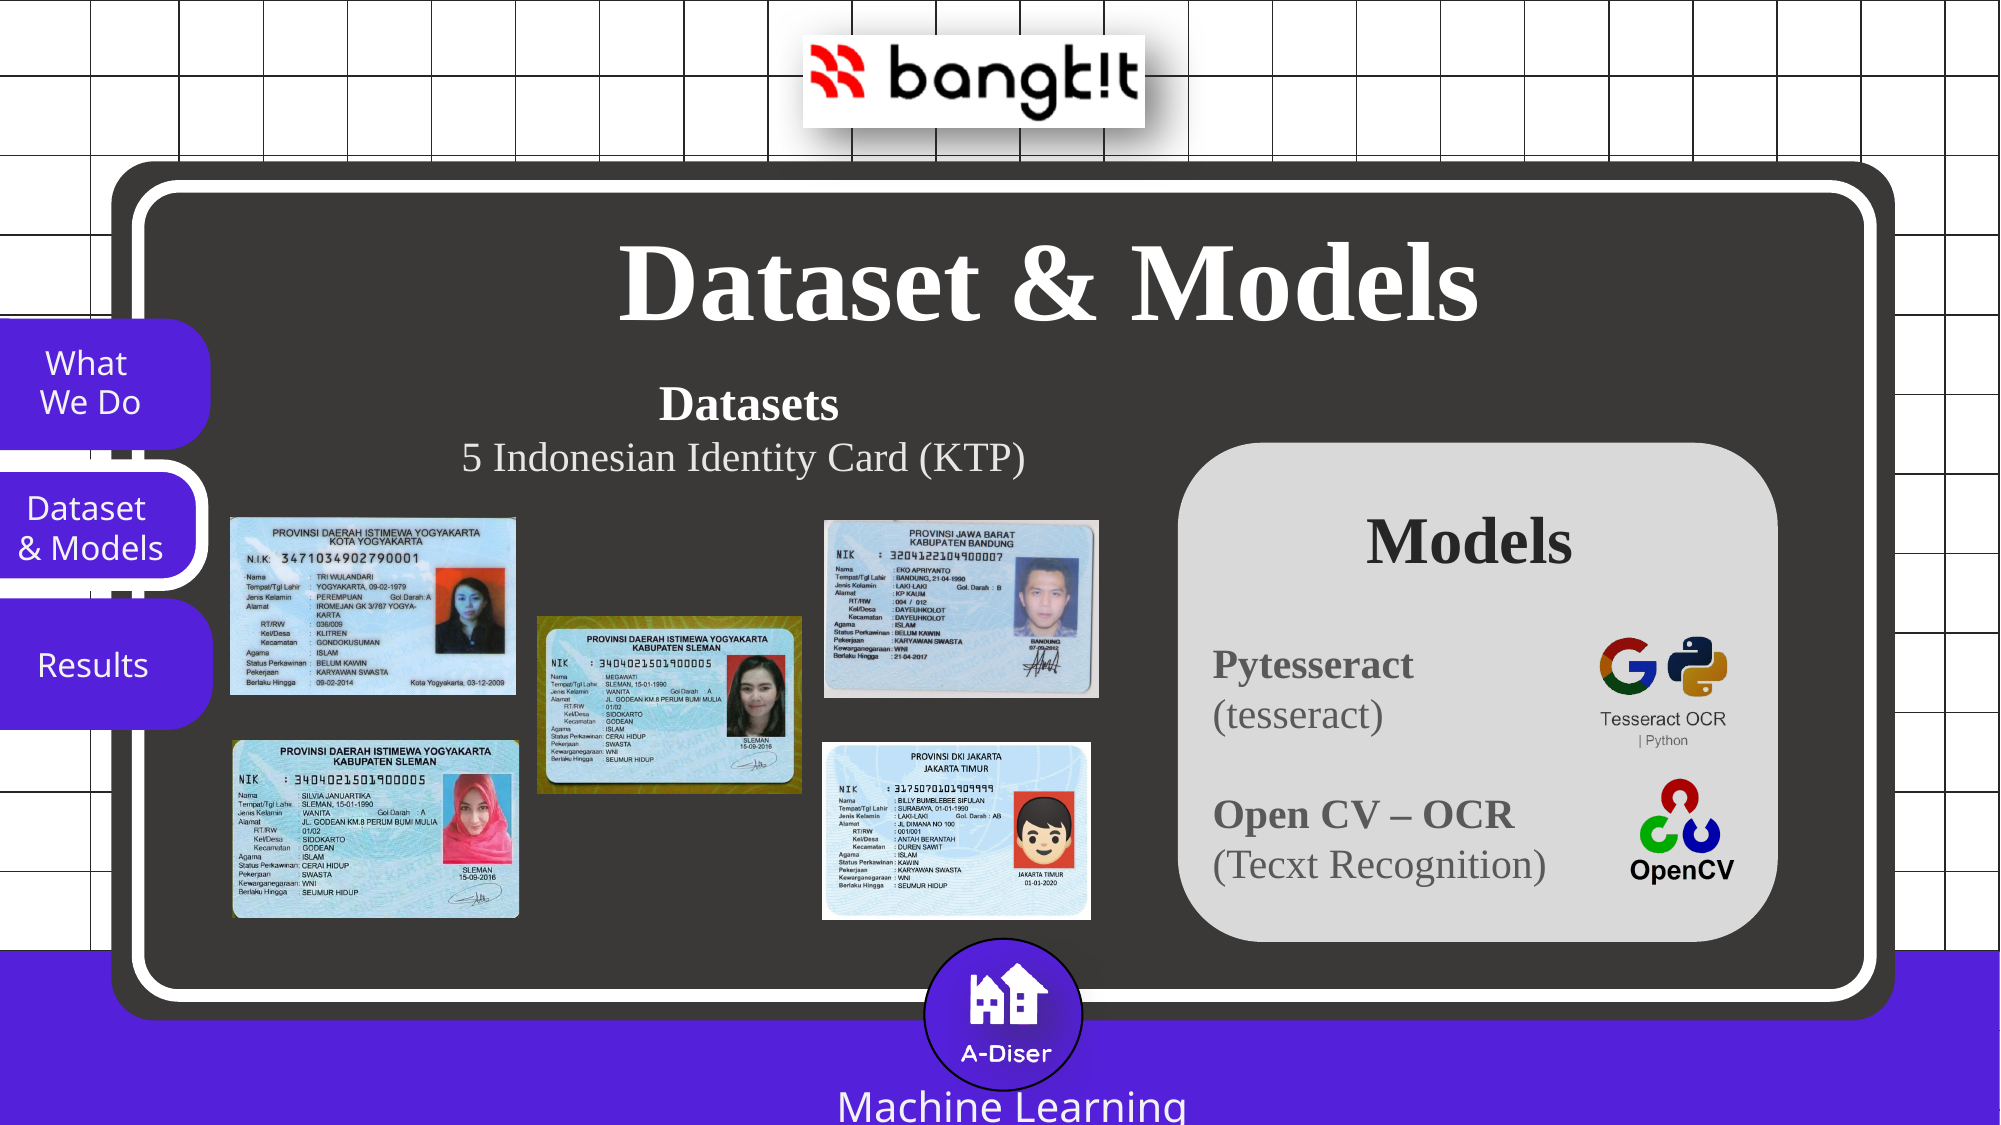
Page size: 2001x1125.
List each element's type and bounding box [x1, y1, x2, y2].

picture [230, 517, 516, 695]
text_box [0, 604, 228, 724]
text_box [1904, 206, 2000, 275]
text_box [0, 465, 225, 585]
text_box [877, 903, 1133, 1091]
picture [1598, 624, 1736, 757]
picture [537, 616, 802, 794]
picture [232, 740, 520, 918]
picture [824, 520, 1099, 698]
picture [803, 35, 1145, 128]
picture [1614, 768, 1756, 893]
text_box [0, 324, 225, 444]
picture [822, 741, 1091, 920]
text_box [0, 0, 2000, 1125]
